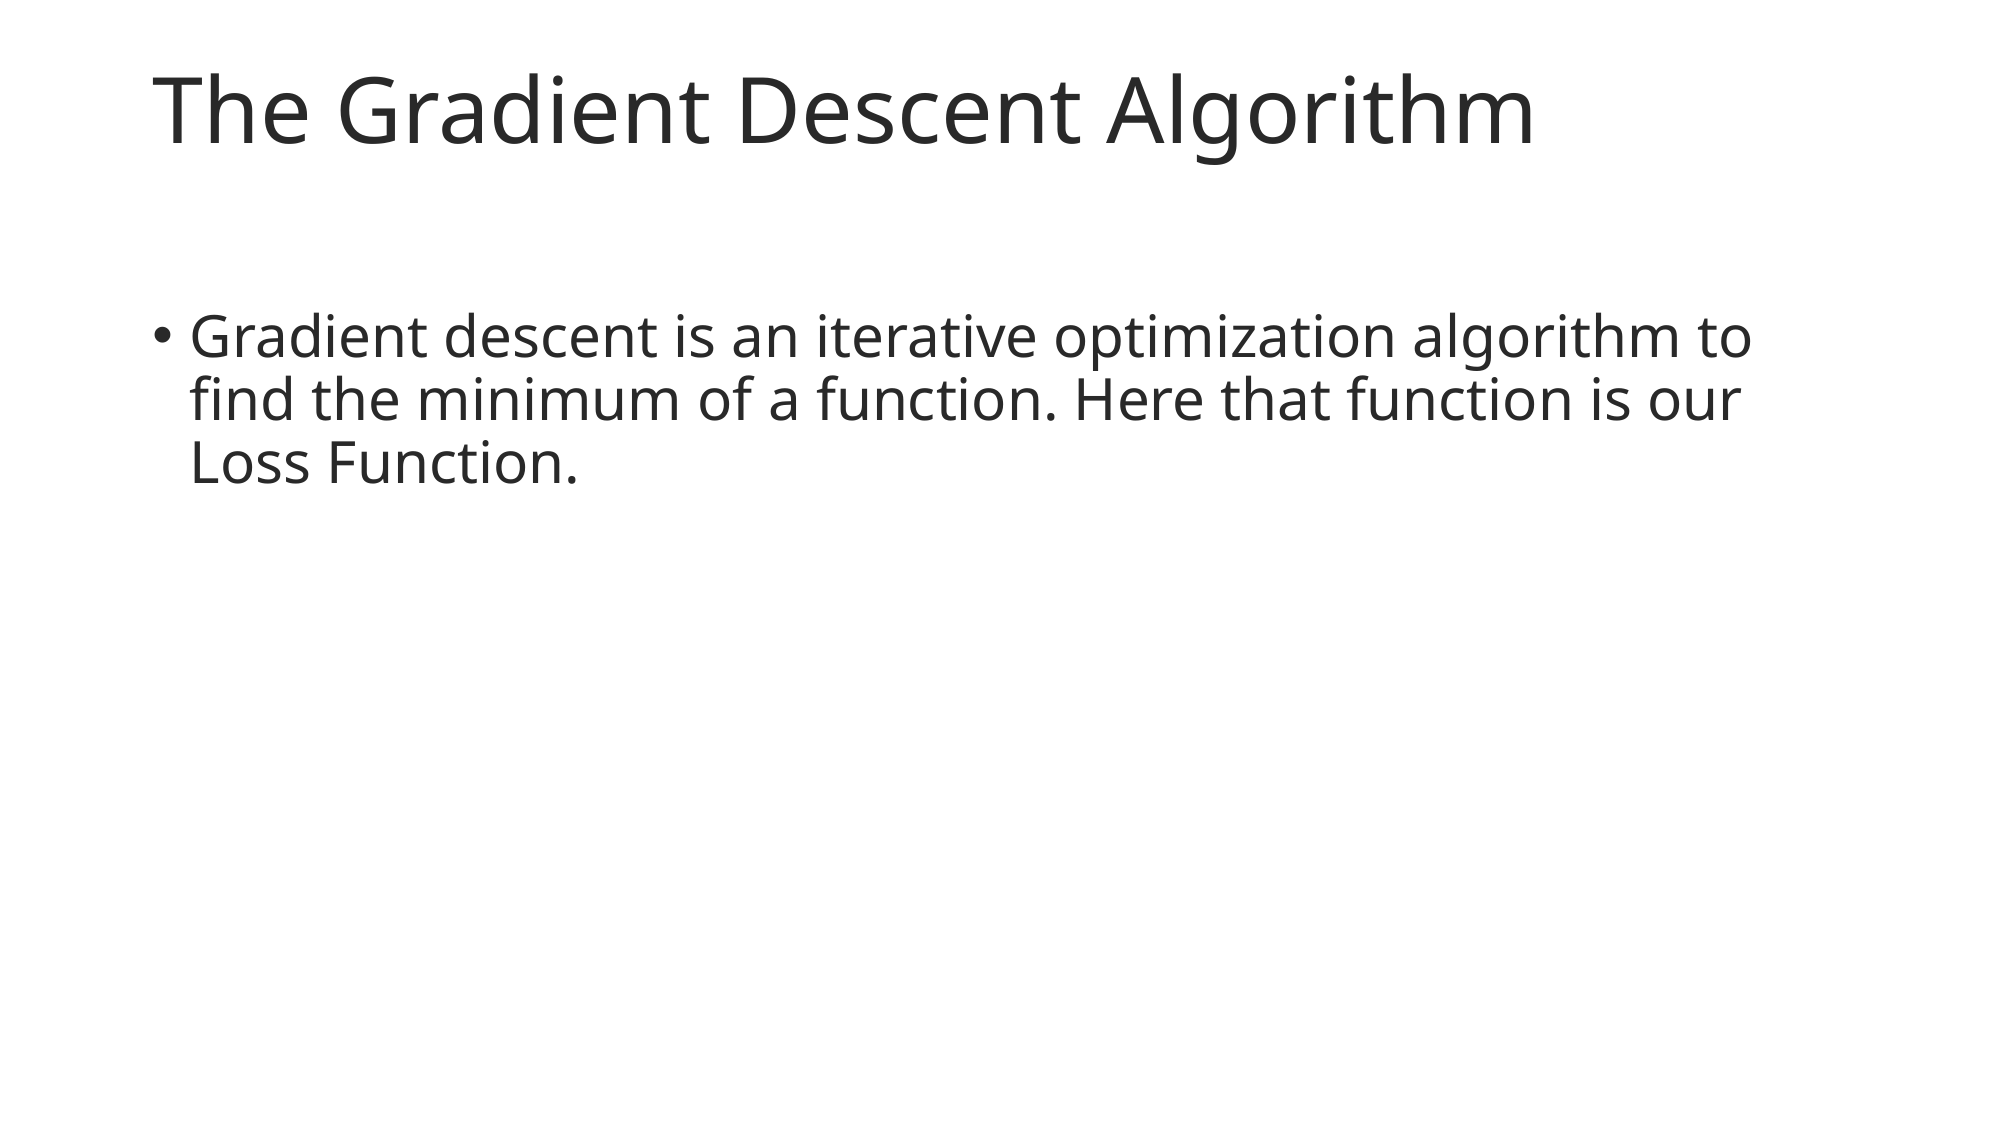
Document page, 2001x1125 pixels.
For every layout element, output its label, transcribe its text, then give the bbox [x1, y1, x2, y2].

title The Gradient Descent Algorithm [137, 59, 1863, 278]
list Gradient descent is an iterative optimization algorithm to find the minimum of a function. Here that function is our Loss Function. [137, 299, 1863, 1014]
